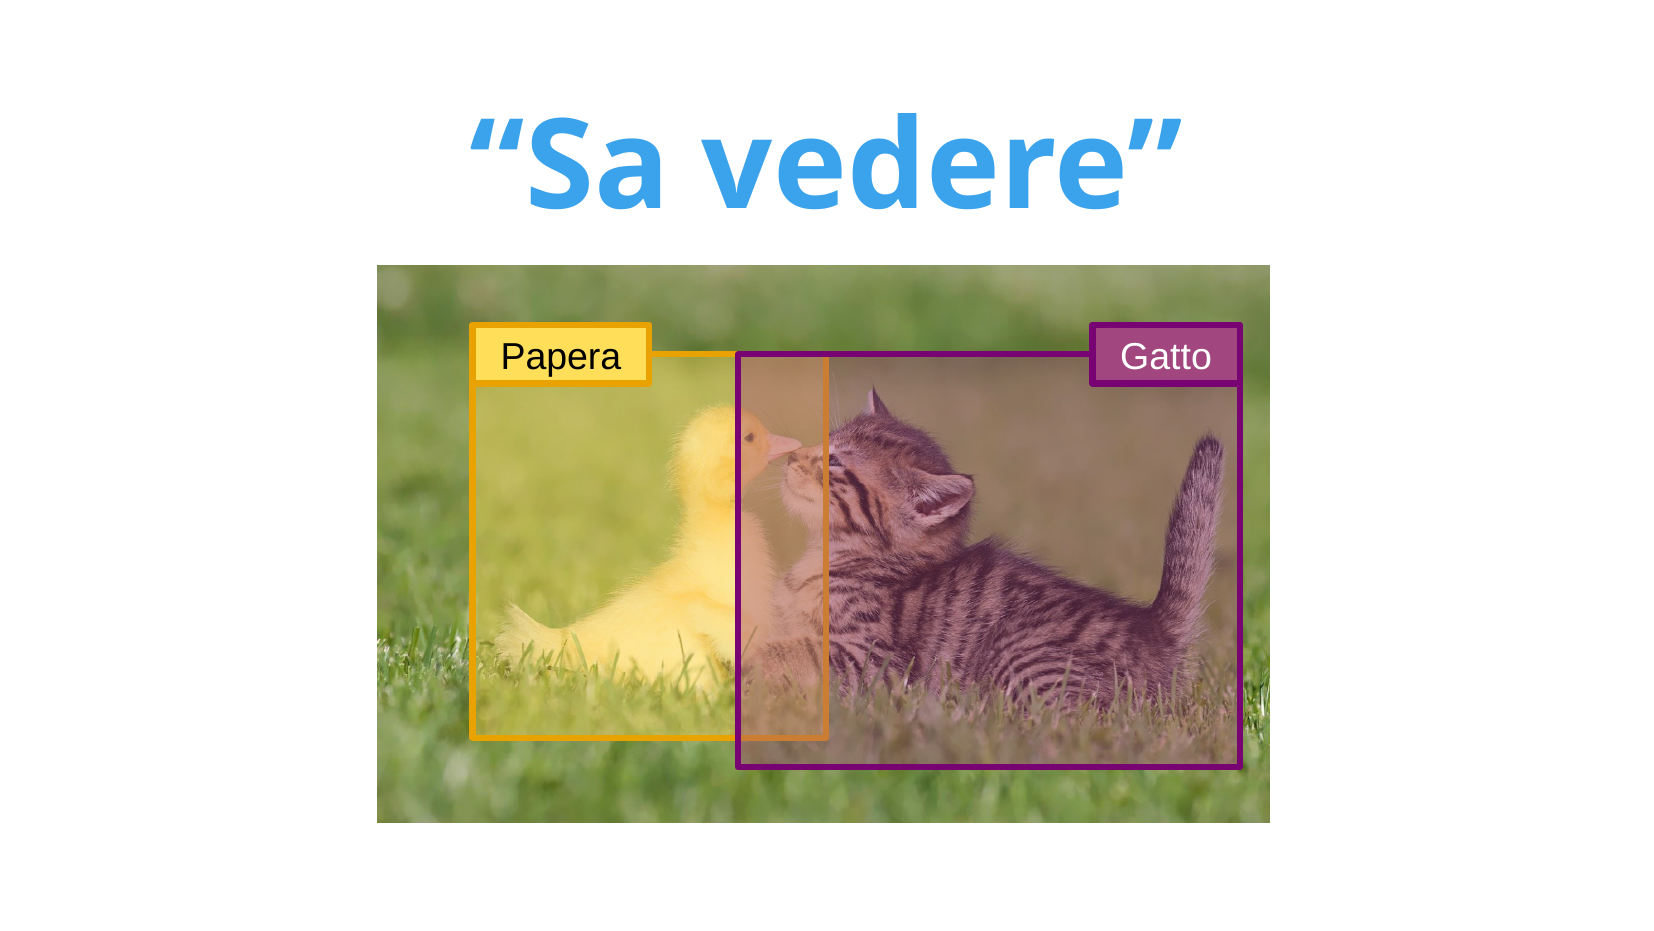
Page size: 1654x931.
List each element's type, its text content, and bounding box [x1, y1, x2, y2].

title “Sa vedere” [82, 81, 1571, 236]
picture [377, 265, 1270, 823]
